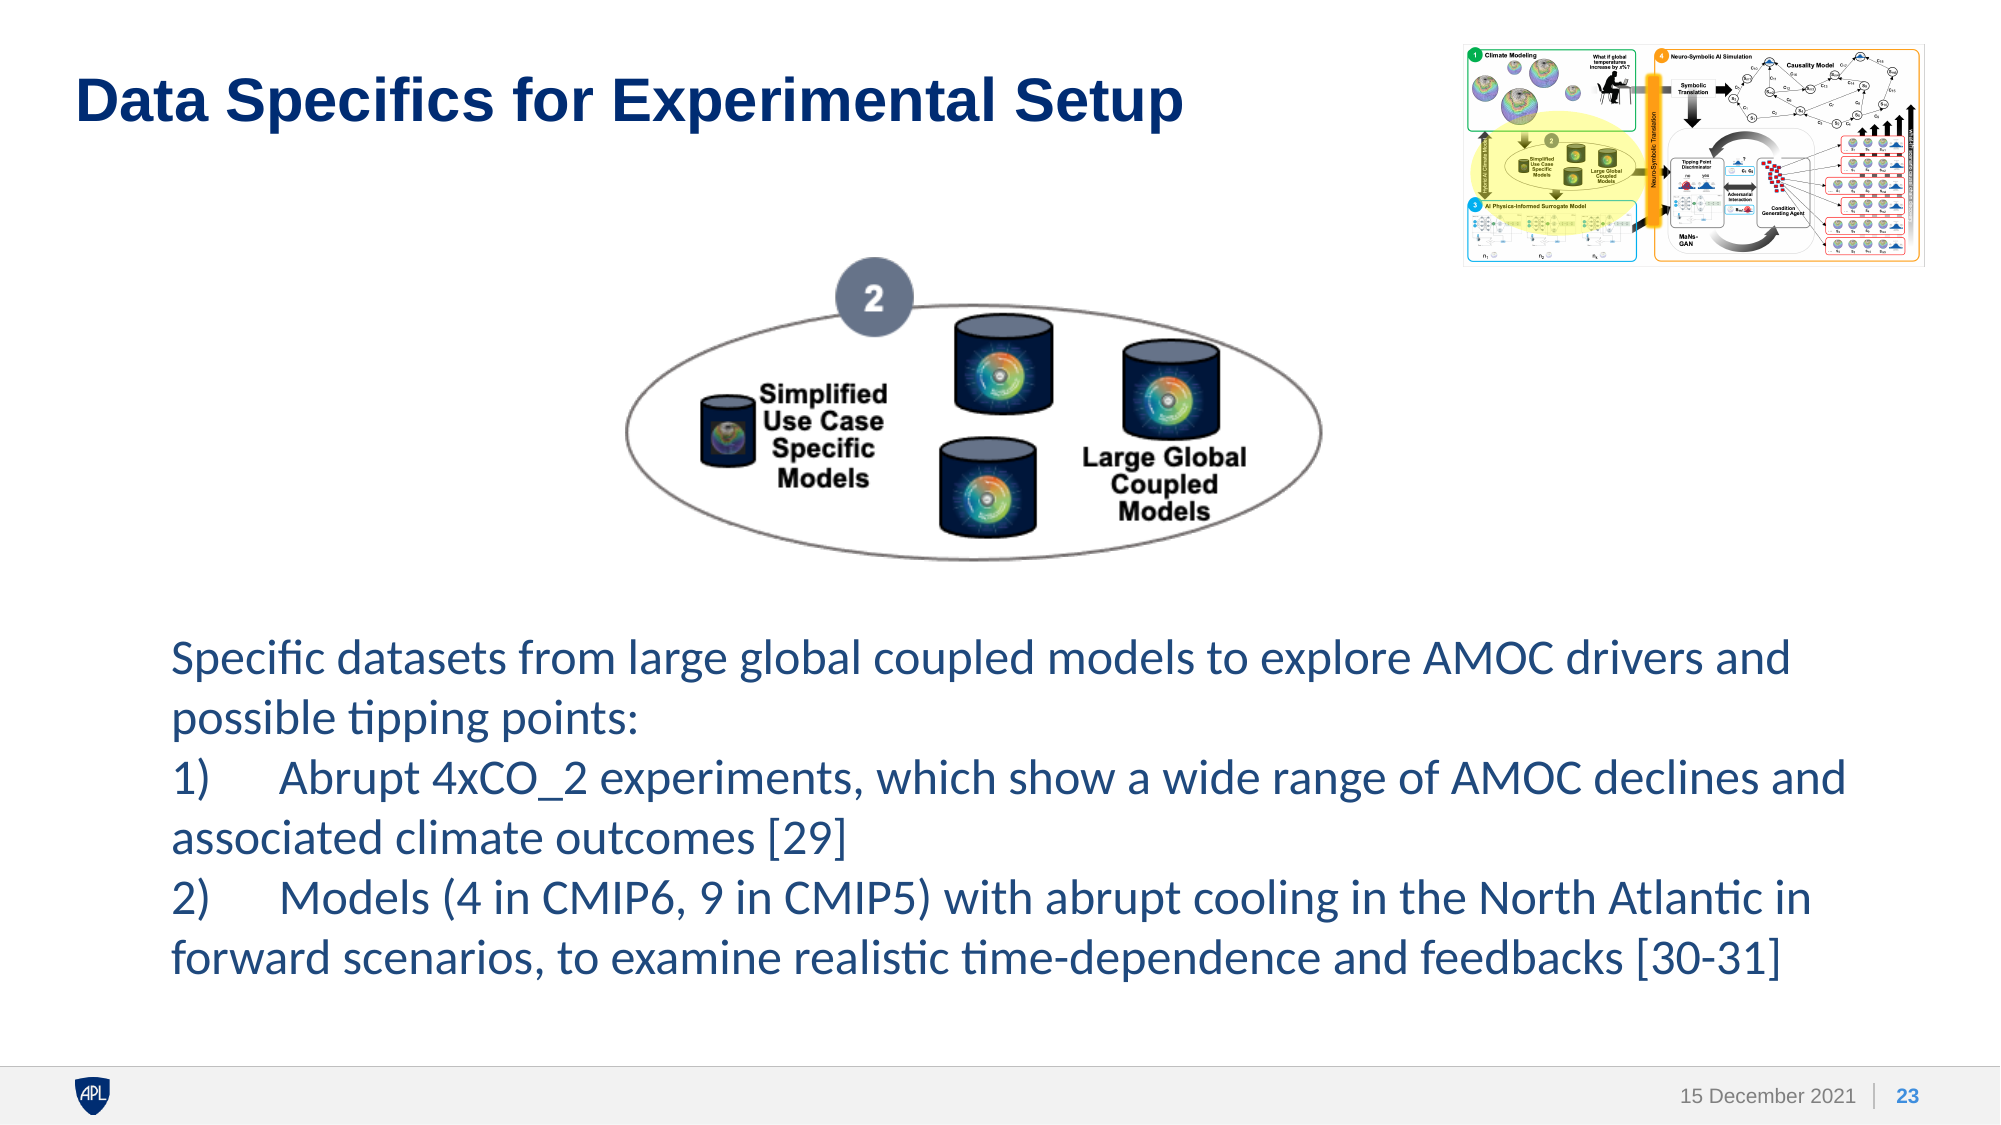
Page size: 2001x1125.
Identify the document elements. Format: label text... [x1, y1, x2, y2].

picture [1463, 44, 1925, 267]
picture [624, 256, 1324, 563]
text_box Specific datasets from large global coupled models to explore AMOC drivers and possible tipping points: 1) Abrupt 4xCO_2 experiments, which show a wide range of AMOC declines and associated climate outcomes [29] 2) Models (4 in CMIP6, 9 in CMIP5) with abrupt cooling in the North Atlantic in forward scenarios, to examine realistic time-dependence and feedbacks [30-31] [156, 616, 1877, 992]
slide_number 23 [1876, 1066, 1940, 1125]
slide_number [1646, 1066, 1872, 1125]
title Data Specifics for Experimental Setup [75, 68, 1237, 194]
